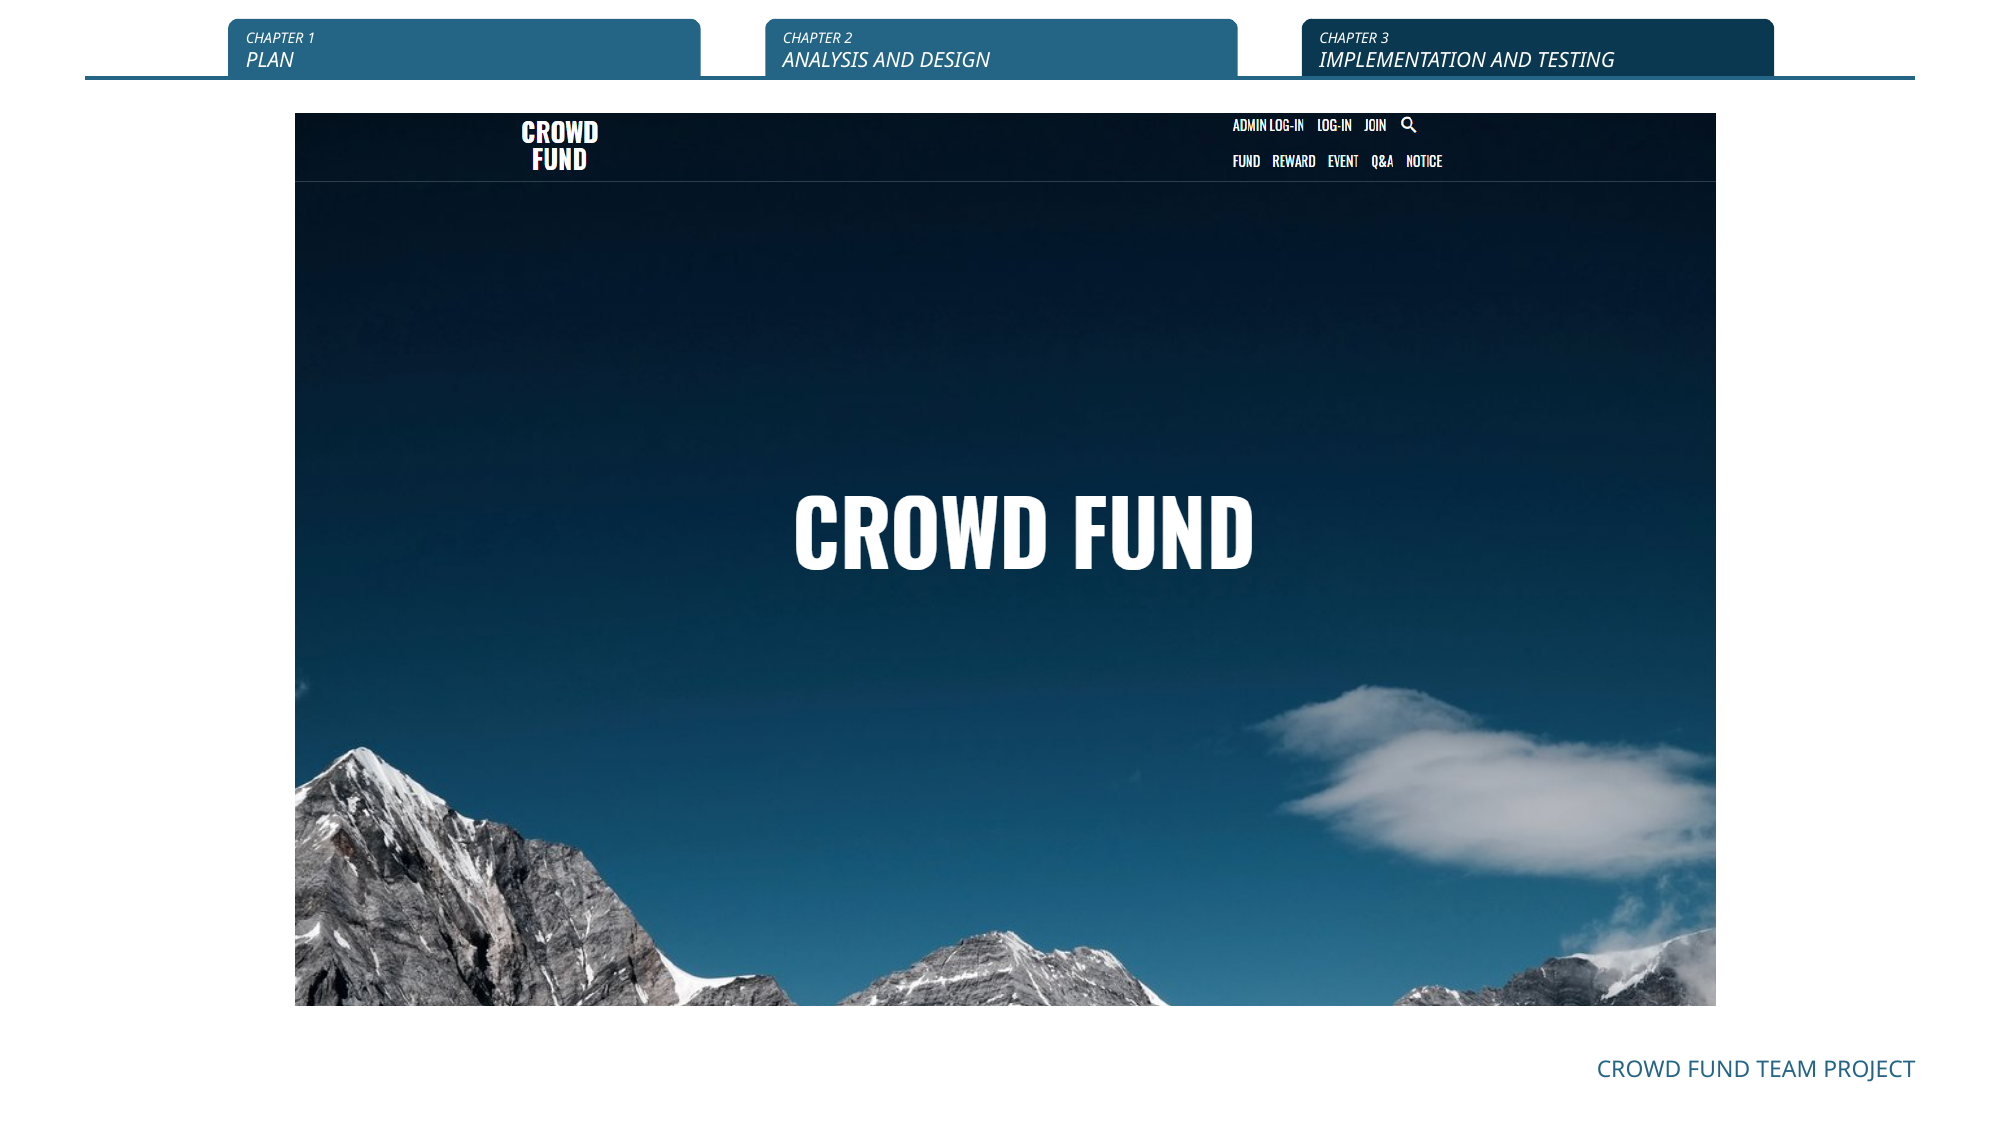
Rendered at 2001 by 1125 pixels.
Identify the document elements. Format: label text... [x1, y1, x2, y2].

text_box CROWD FUND TEAM PROJECT [1582, 1046, 1937, 1090]
picture [295, 113, 1716, 1006]
text_box CHAPTER 1 PLAN [228, 18, 701, 76]
text_box CHAPTER 2 ANALYSIS AND DESIGN [765, 18, 1238, 76]
text_box CHAPTER 3 IMPLEMENTATION AND TESTING [1301, 18, 1775, 76]
